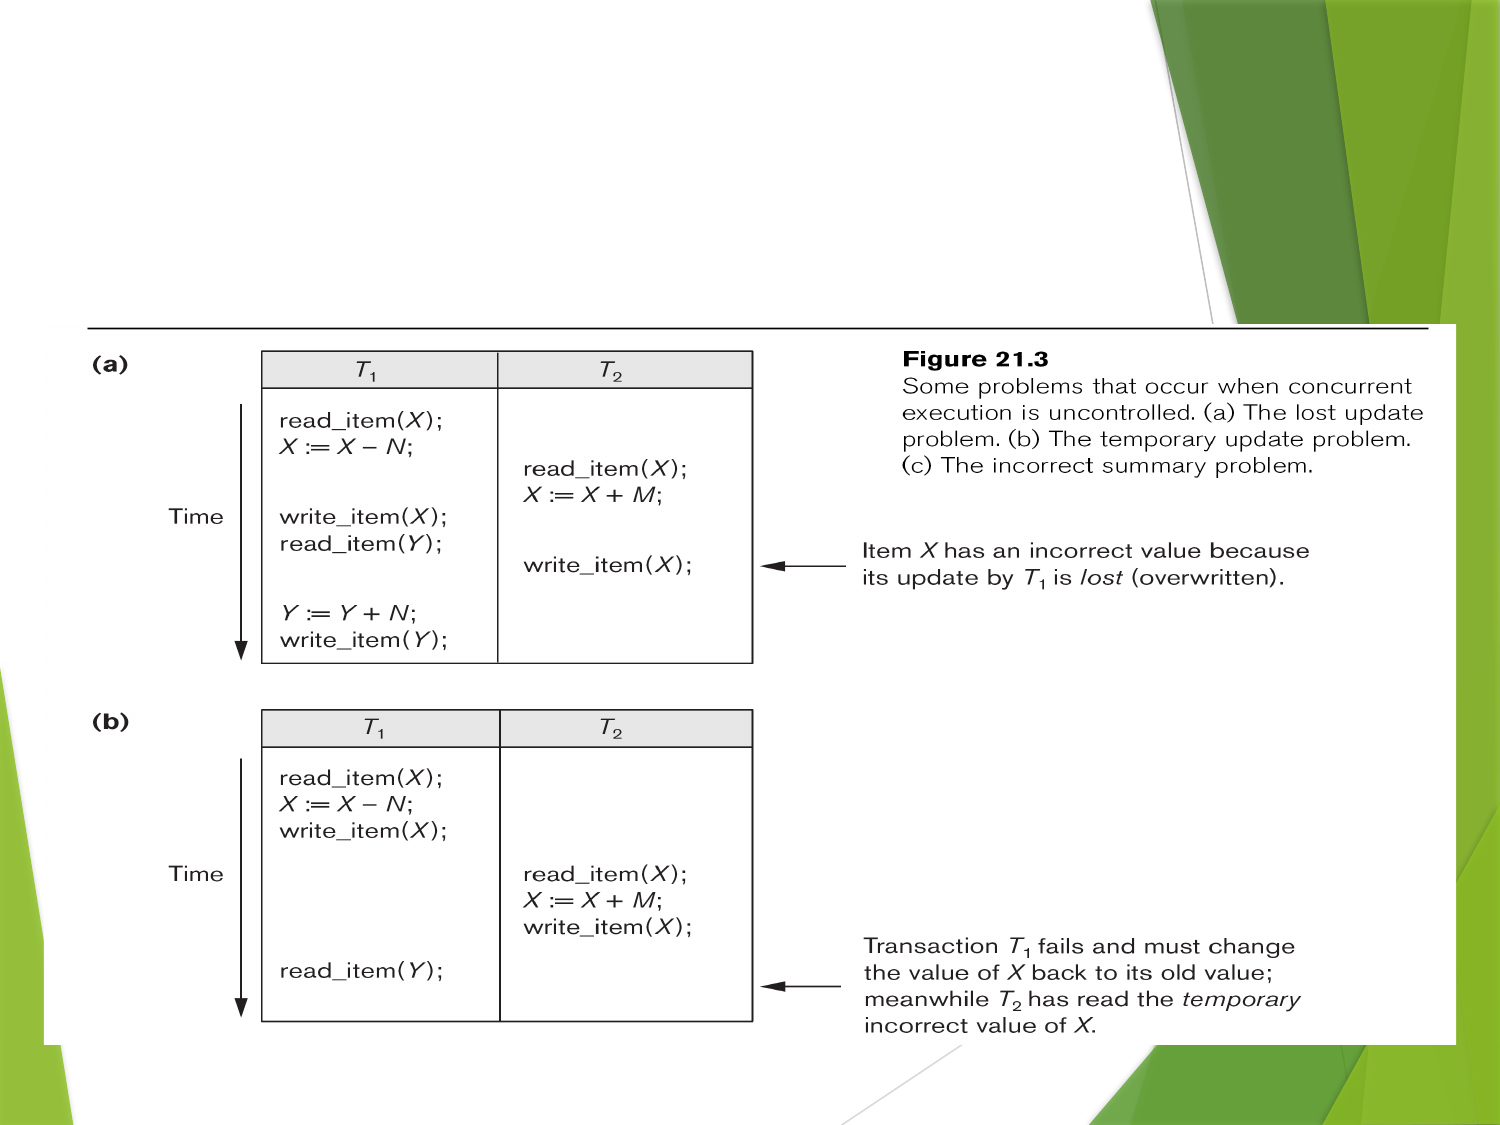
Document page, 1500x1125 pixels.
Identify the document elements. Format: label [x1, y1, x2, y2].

picture [43, 324, 1457, 1045]
